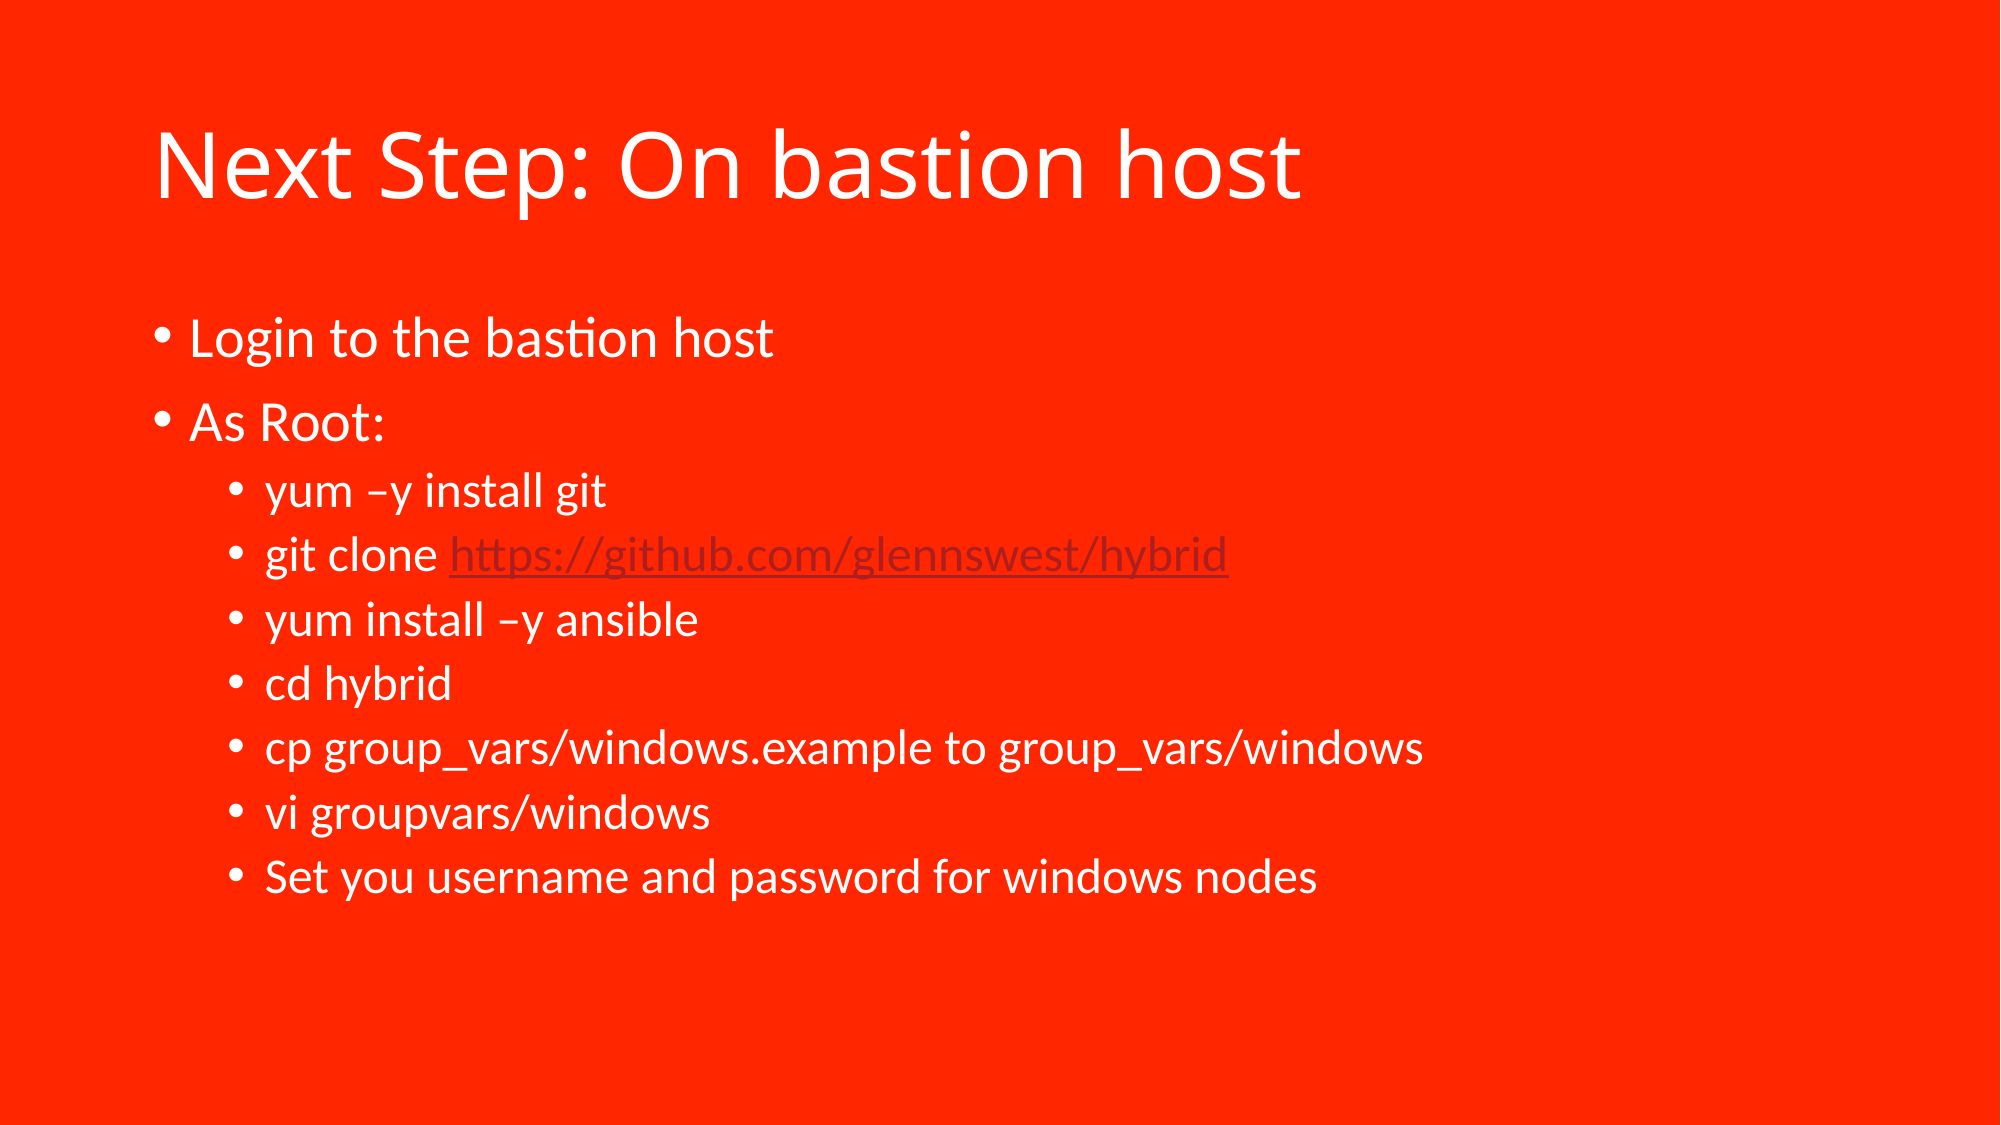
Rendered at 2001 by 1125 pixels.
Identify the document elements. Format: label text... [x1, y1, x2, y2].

list Login to the bastion host As Root: yum –y install git git clone https://github.com/glennswest/hybrid yum install –y ansible cd hybrid cp group_vars/windows.example to group_vars/windows vi groupvars/windows Set you username and password for windows nodes [137, 299, 1863, 1014]
title Next Step: On bastion host [137, 59, 1863, 278]
